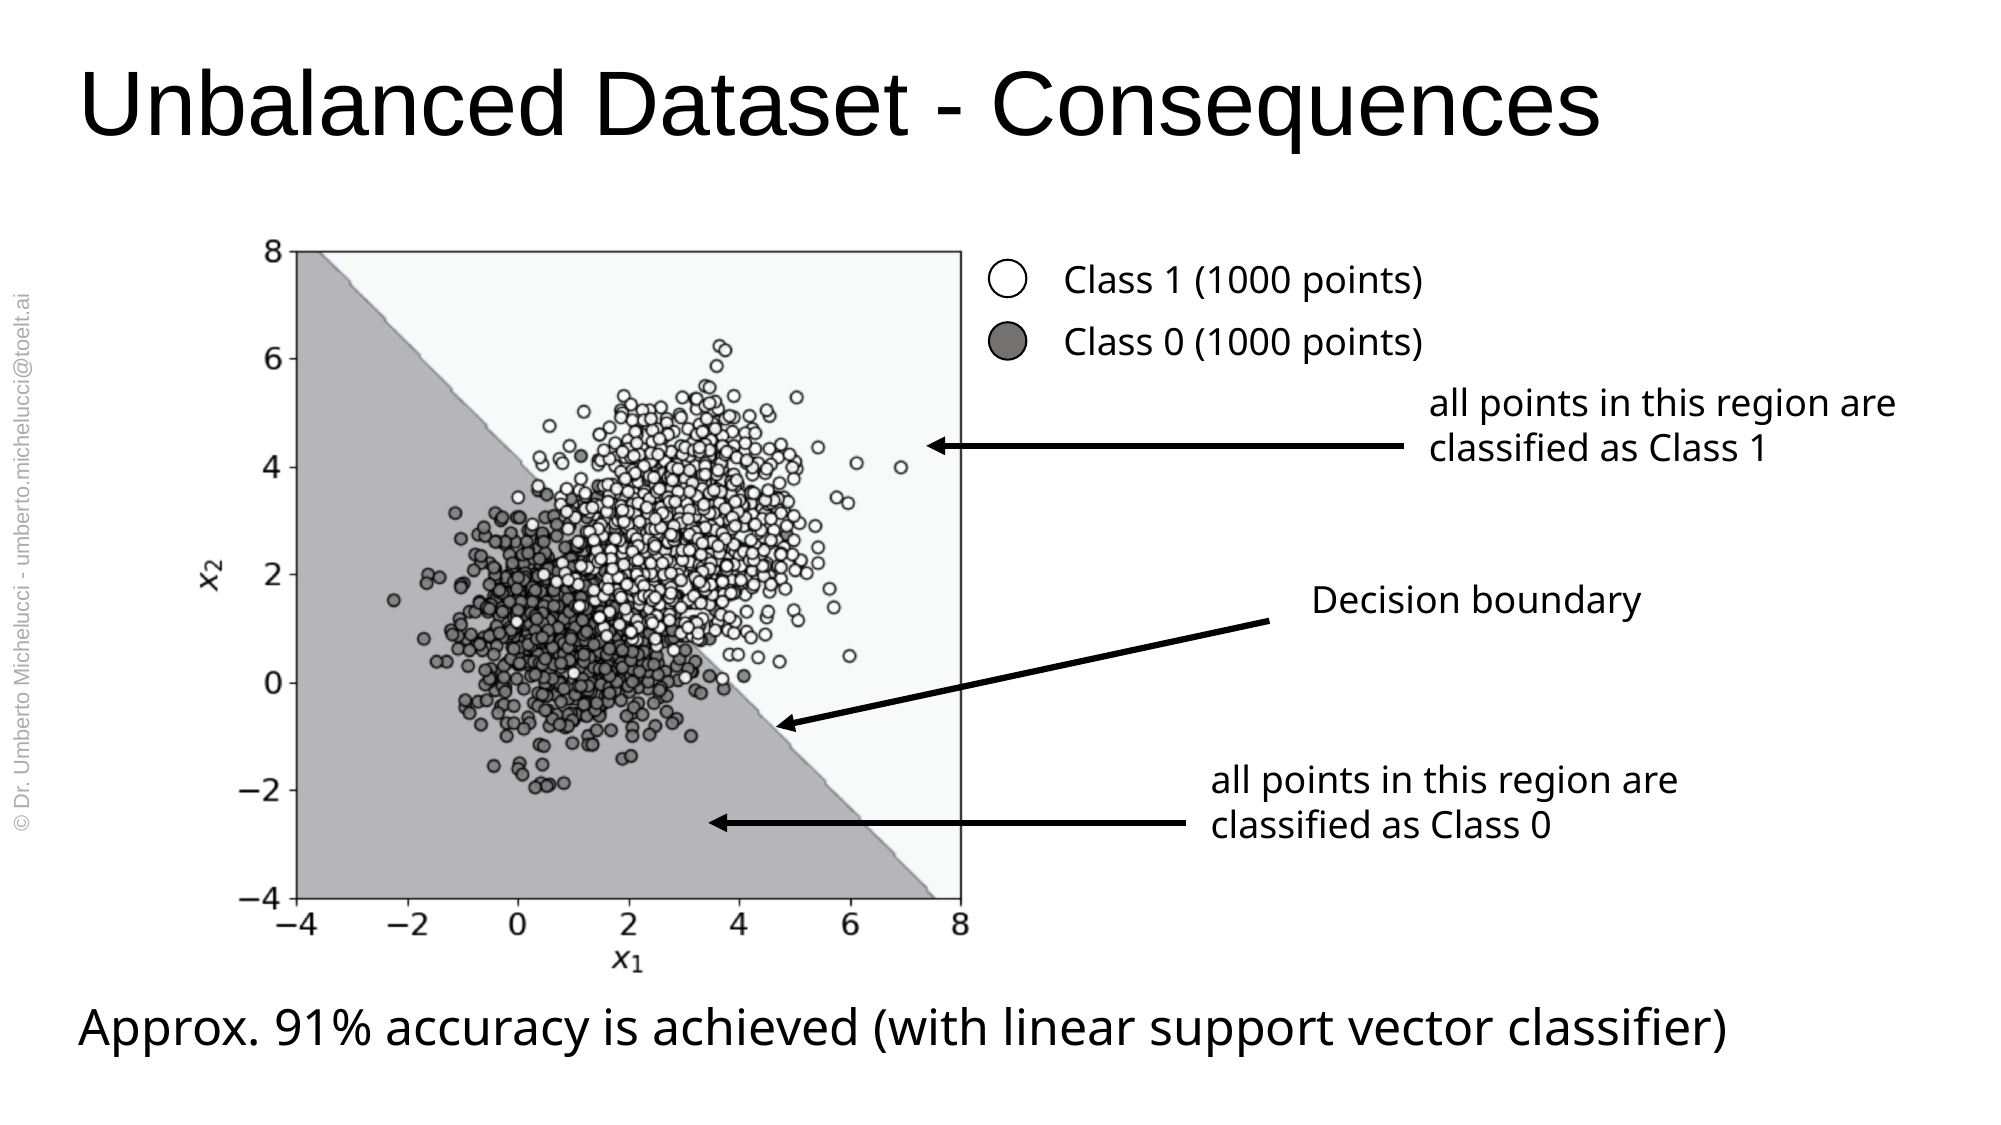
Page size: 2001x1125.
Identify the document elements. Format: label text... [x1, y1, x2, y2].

text_box Approx. 91% accuracy is achieved (with linear support vector classifier) [63, 987, 1924, 1063]
text_box Class 0 (1000 points) [1048, 310, 1467, 371]
text_box © Dr. Umberto Michelucci - umberto.michelucci@toelt.ai [0, 238, 41, 888]
picture [147, 222, 1000, 985]
text_box Decision boundary [1296, 568, 1806, 629]
text_box all points in this region are classified as Class 1 [1413, 371, 1924, 476]
title Unbalanced Dataset - Consequences [63, 41, 1789, 171]
text_box Class 1 (1000 points) [1048, 248, 1559, 353]
text_box [1000, 321, 1028, 361]
text_box all points in this region are classified as Class 0 [1195, 748, 1706, 853]
text_box [1000, 258, 1028, 299]
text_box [775, 620, 1270, 727]
